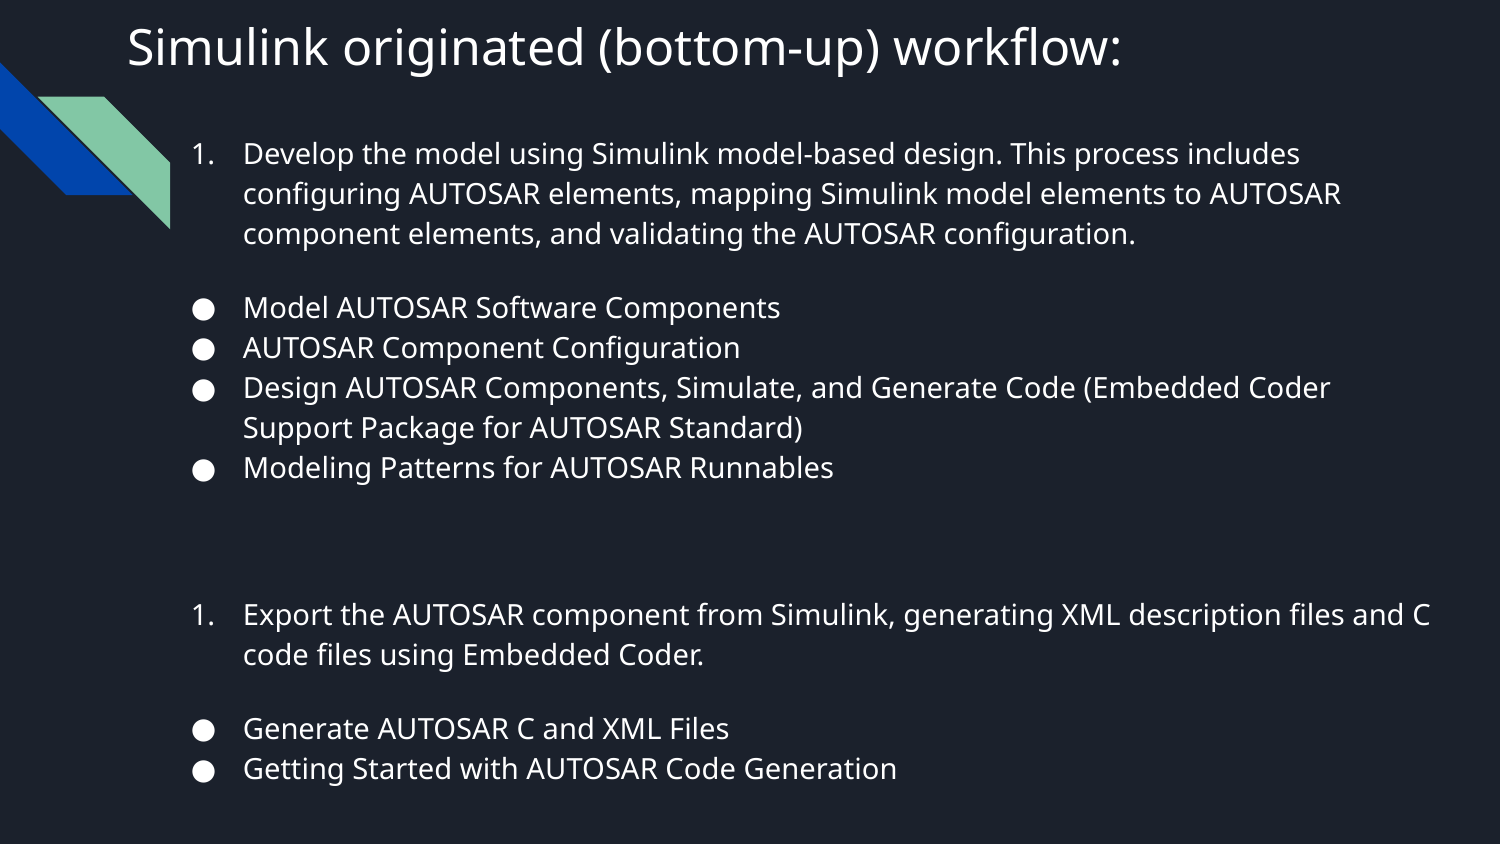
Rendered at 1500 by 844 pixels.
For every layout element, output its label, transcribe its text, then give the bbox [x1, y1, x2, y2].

title Simulink originated (bottom-up) workflow: [112, 0, 1313, 245]
list Develop the model using Simulink model-based design. This process includes configuring AUTOSAR elements, mapping Simulink model elements to AUTOSAR component elements, and validating the AUTOSAR configuration. Model AUTOSAR Software Components AUTOSAR Component Configuration Design AUTOSAR Components, Simulate, and Generate Code (Embedded Coder Support Package for AUTOSAR Standard) Modeling Patterns for AUTOSAR Runnables Export the AUTOSAR component from Simulink, generating XML description files and C code files using Embedded Coder. Generate AUTOSAR C and XML Files Getting Started with AUTOSAR Code Generation You can also verify your generated code in a simulation. See Verify AUTOSAR C Code with SIL [153, 115, 1449, 819]
